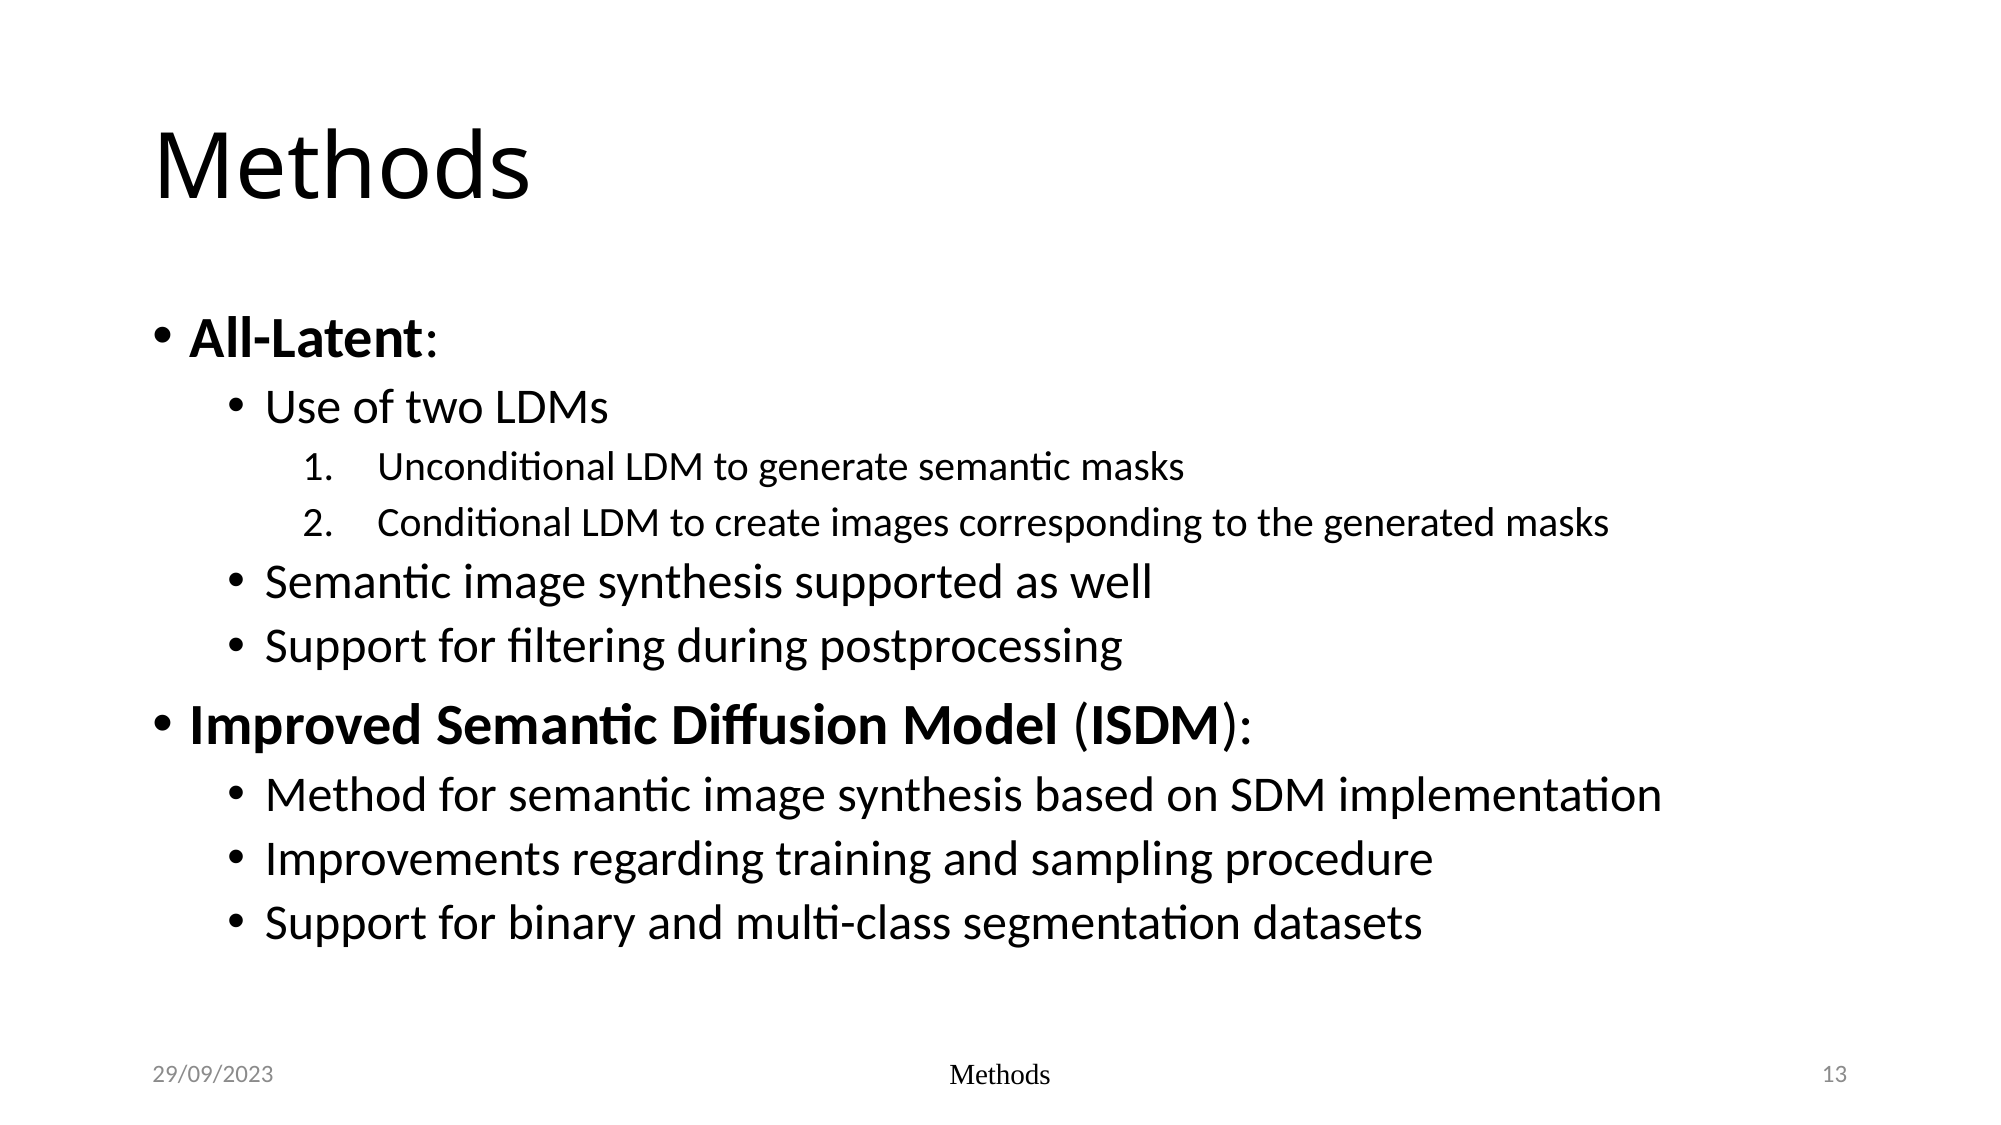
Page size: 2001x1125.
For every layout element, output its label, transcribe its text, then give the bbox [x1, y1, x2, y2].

slide_number 13 [1412, 1042, 1863, 1103]
footer Methods [662, 1042, 1338, 1103]
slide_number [137, 1042, 588, 1103]
list All-Latent: Use of two LDMs Unconditional LDM to generate semantic masks Conditional LDM to create images corresponding to the generated masks Semantic image synthesis supported as well Support for filtering during postprocessing Improved Semantic Diffusion Model (ISDM): Method for semantic image synthesis based on SDM implementation Improvements regarding training and sampling procedure Support for binary and multi-class segmentation datasets [137, 299, 1863, 1014]
title Methods [137, 59, 1863, 278]
